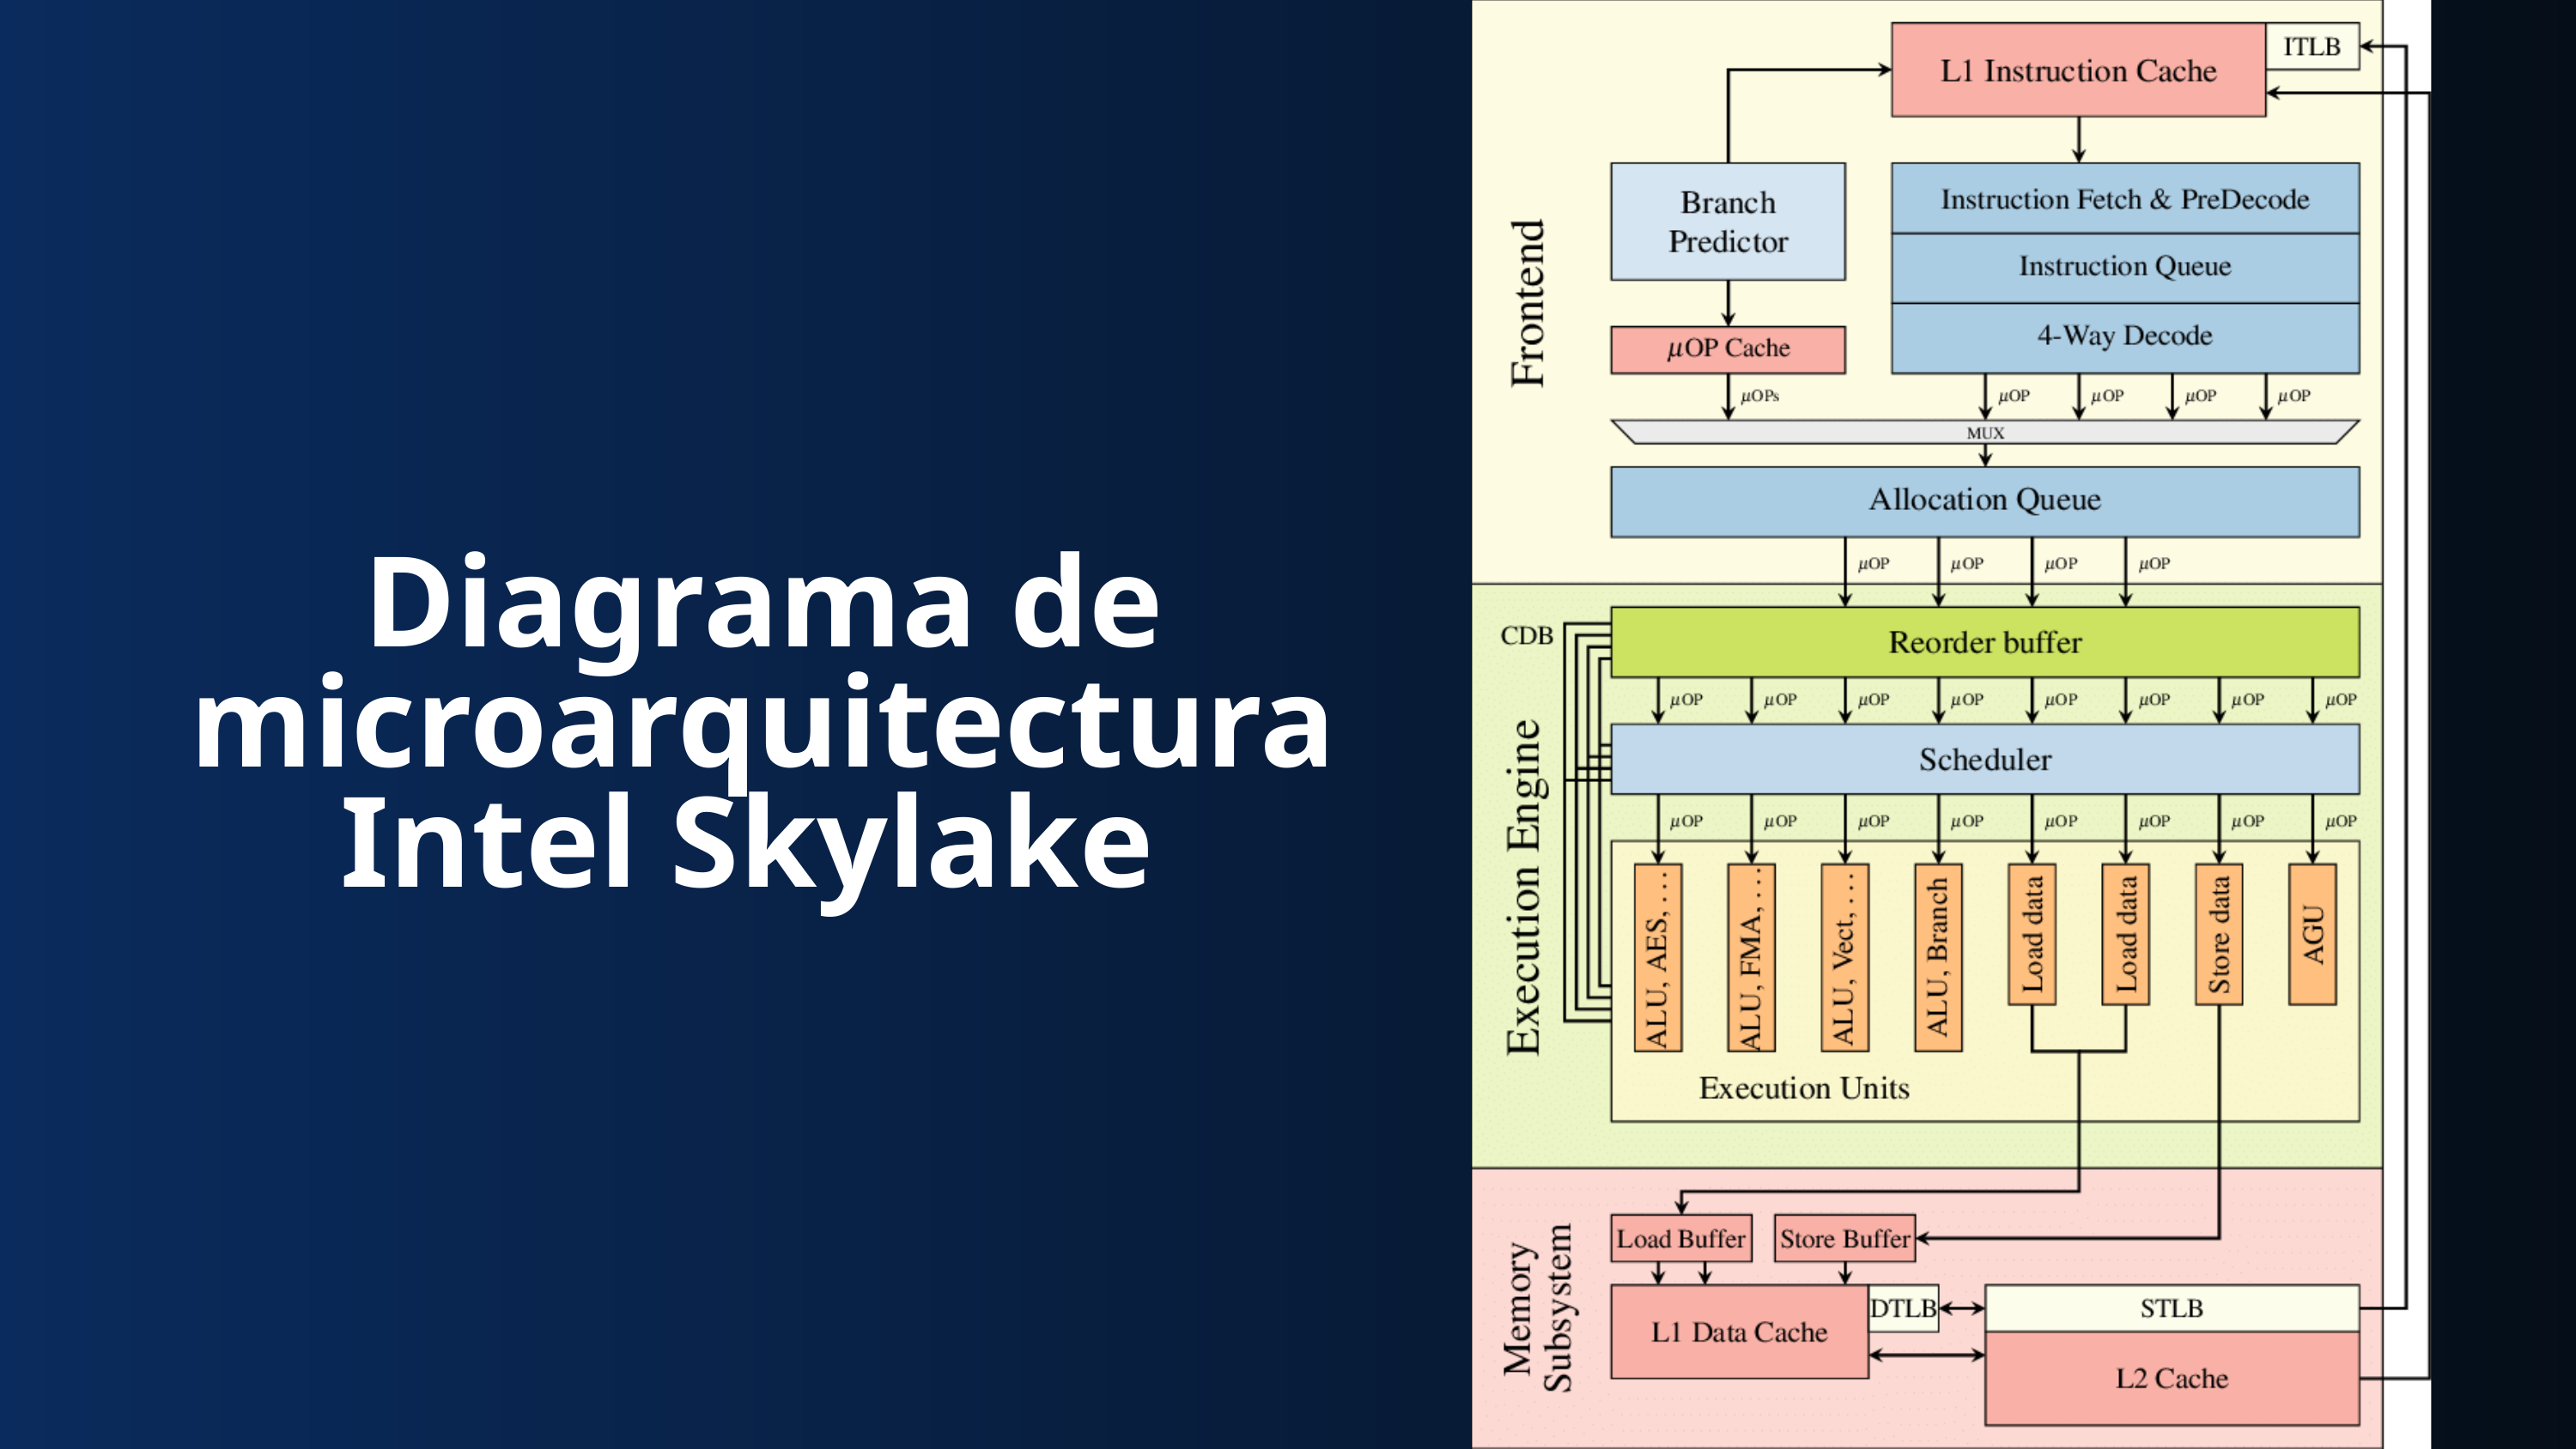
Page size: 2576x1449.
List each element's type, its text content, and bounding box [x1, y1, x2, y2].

text_box Diagrama de microarquitectura Intel Skylake [144, 551, 1382, 912]
text_box [1471, 0, 2432, 1449]
